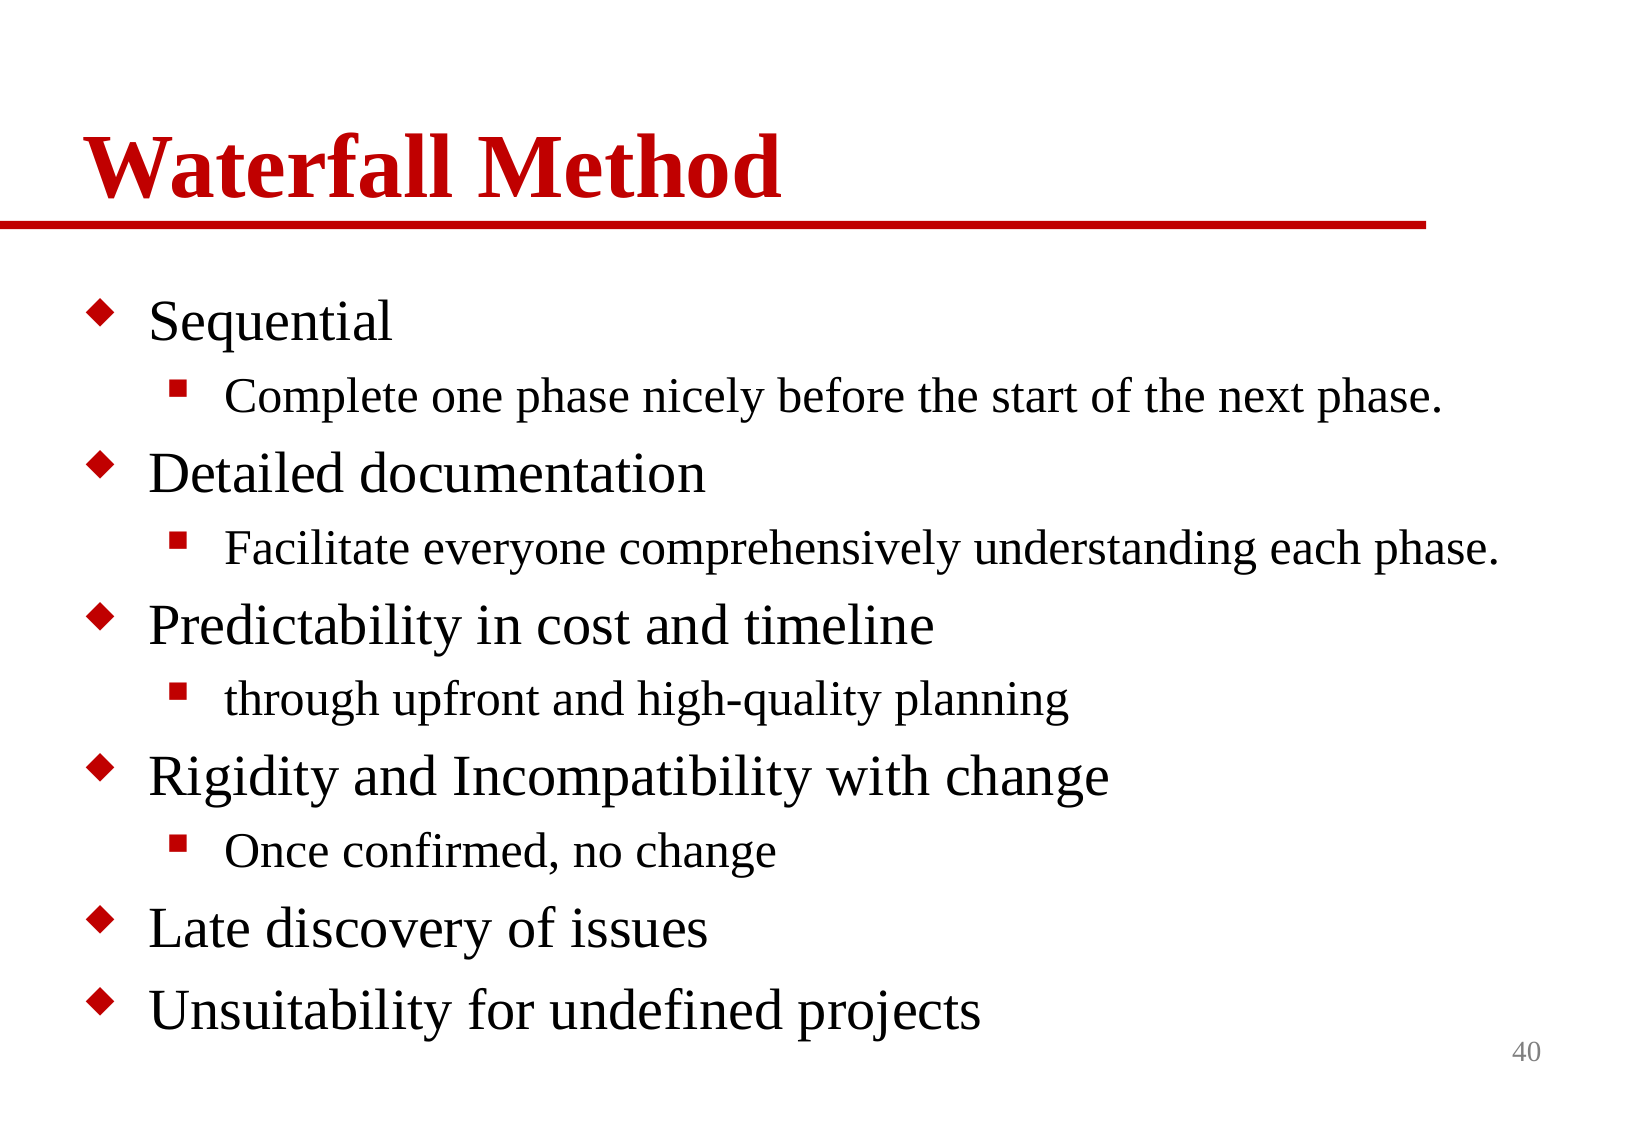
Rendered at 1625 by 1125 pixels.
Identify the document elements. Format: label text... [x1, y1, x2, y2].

list Sequential Complete one phase nicely before the start of the next phase. Detailed documentation Facilitate everyone comprehensively understanding each phase. Predictability in cost and timeline through upfront and high-quality planning Rigidity and Incompatibility with change Once confirmed, no change Late discovery of issues Unsuitability for undefined projects [67, 275, 1550, 1088]
title Waterfall Method [67, 43, 1550, 225]
slide_number 40 [1218, 1012, 1557, 1088]
